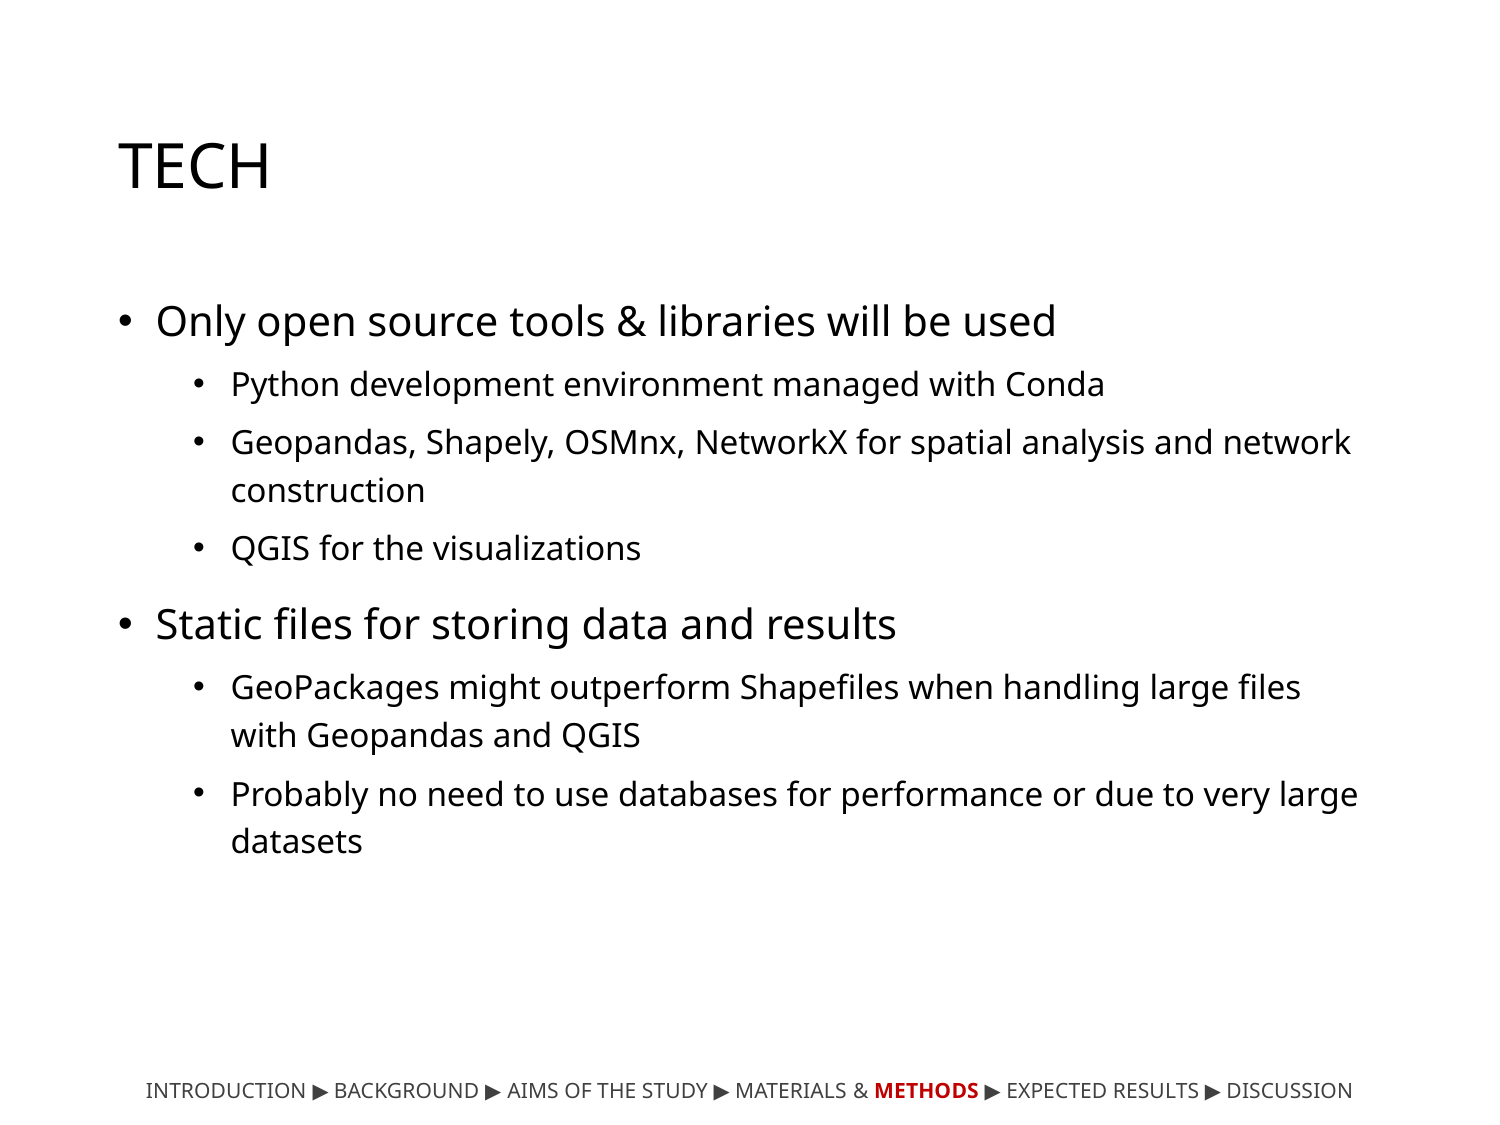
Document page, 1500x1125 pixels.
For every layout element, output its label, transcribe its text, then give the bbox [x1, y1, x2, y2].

text_box INTRODUCTION ▶︎ BACKGROUND ︎▶ AIMS OF THE STUDY ▶ MATERIALS & METHODS ▶ EXPECTED RESULTS ▶ DISCUSSION [0, 1057, 1500, 1125]
title TECH [103, 59, 1397, 278]
list Only open source tools & libraries will be used Python development environment managed with Conda Geopandas, Shapely, OSMnx, NetworkX for spatial analysis and network construction QGIS for the visualizations Static files for storing data and results GeoPackages might outperform Shapefiles when handling large files with Geopandas and QGIS Probably no need to use databases for performance or due to very large datasets [103, 277, 1380, 1006]
